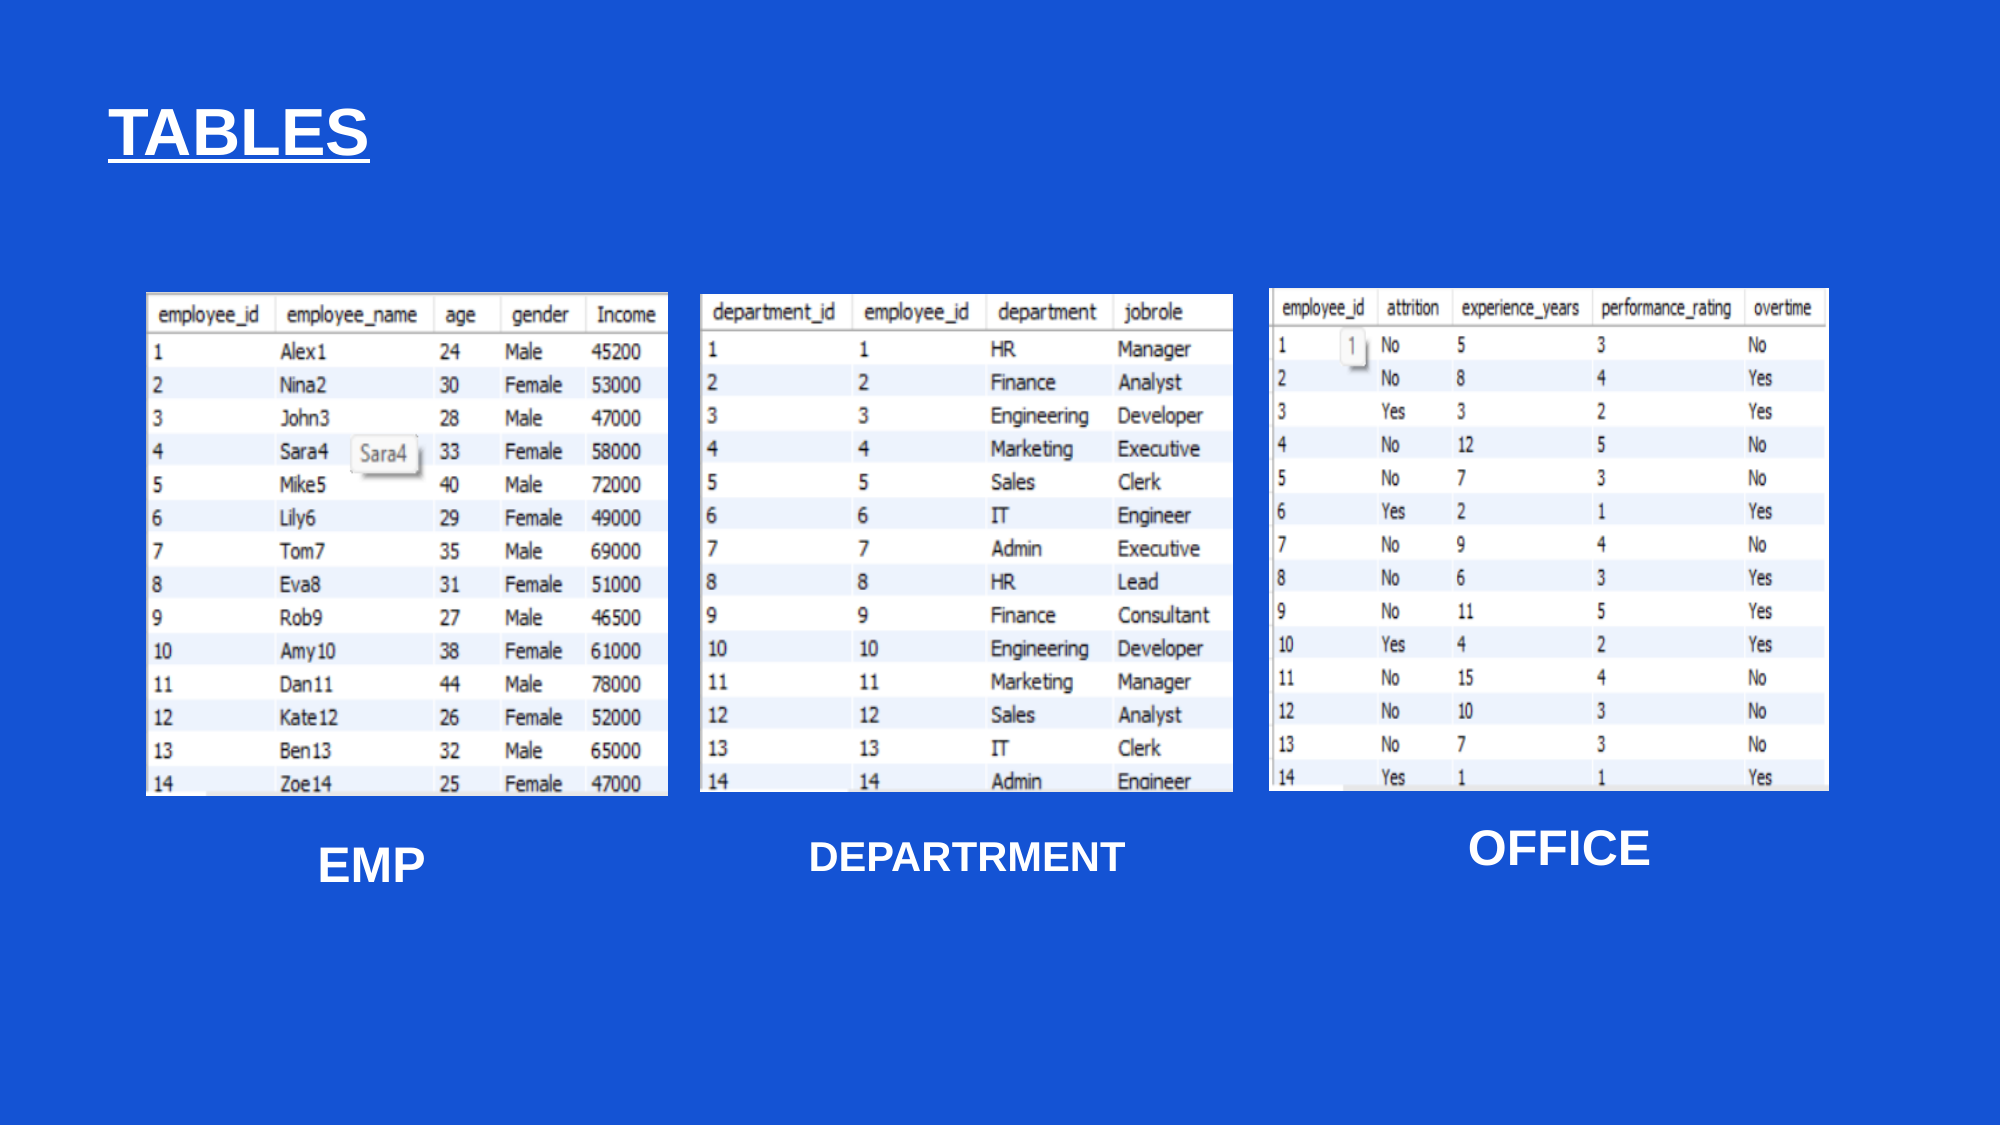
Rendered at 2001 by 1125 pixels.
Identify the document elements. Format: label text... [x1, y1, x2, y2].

title TABLES [108, 21, 1890, 169]
text_box DEPARTRMENT [793, 822, 1179, 887]
picture [1269, 288, 1829, 791]
picture [700, 294, 1233, 792]
picture [146, 292, 668, 796]
text_box OFFICE [1453, 807, 1758, 883]
text_box EMP [302, 824, 702, 900]
